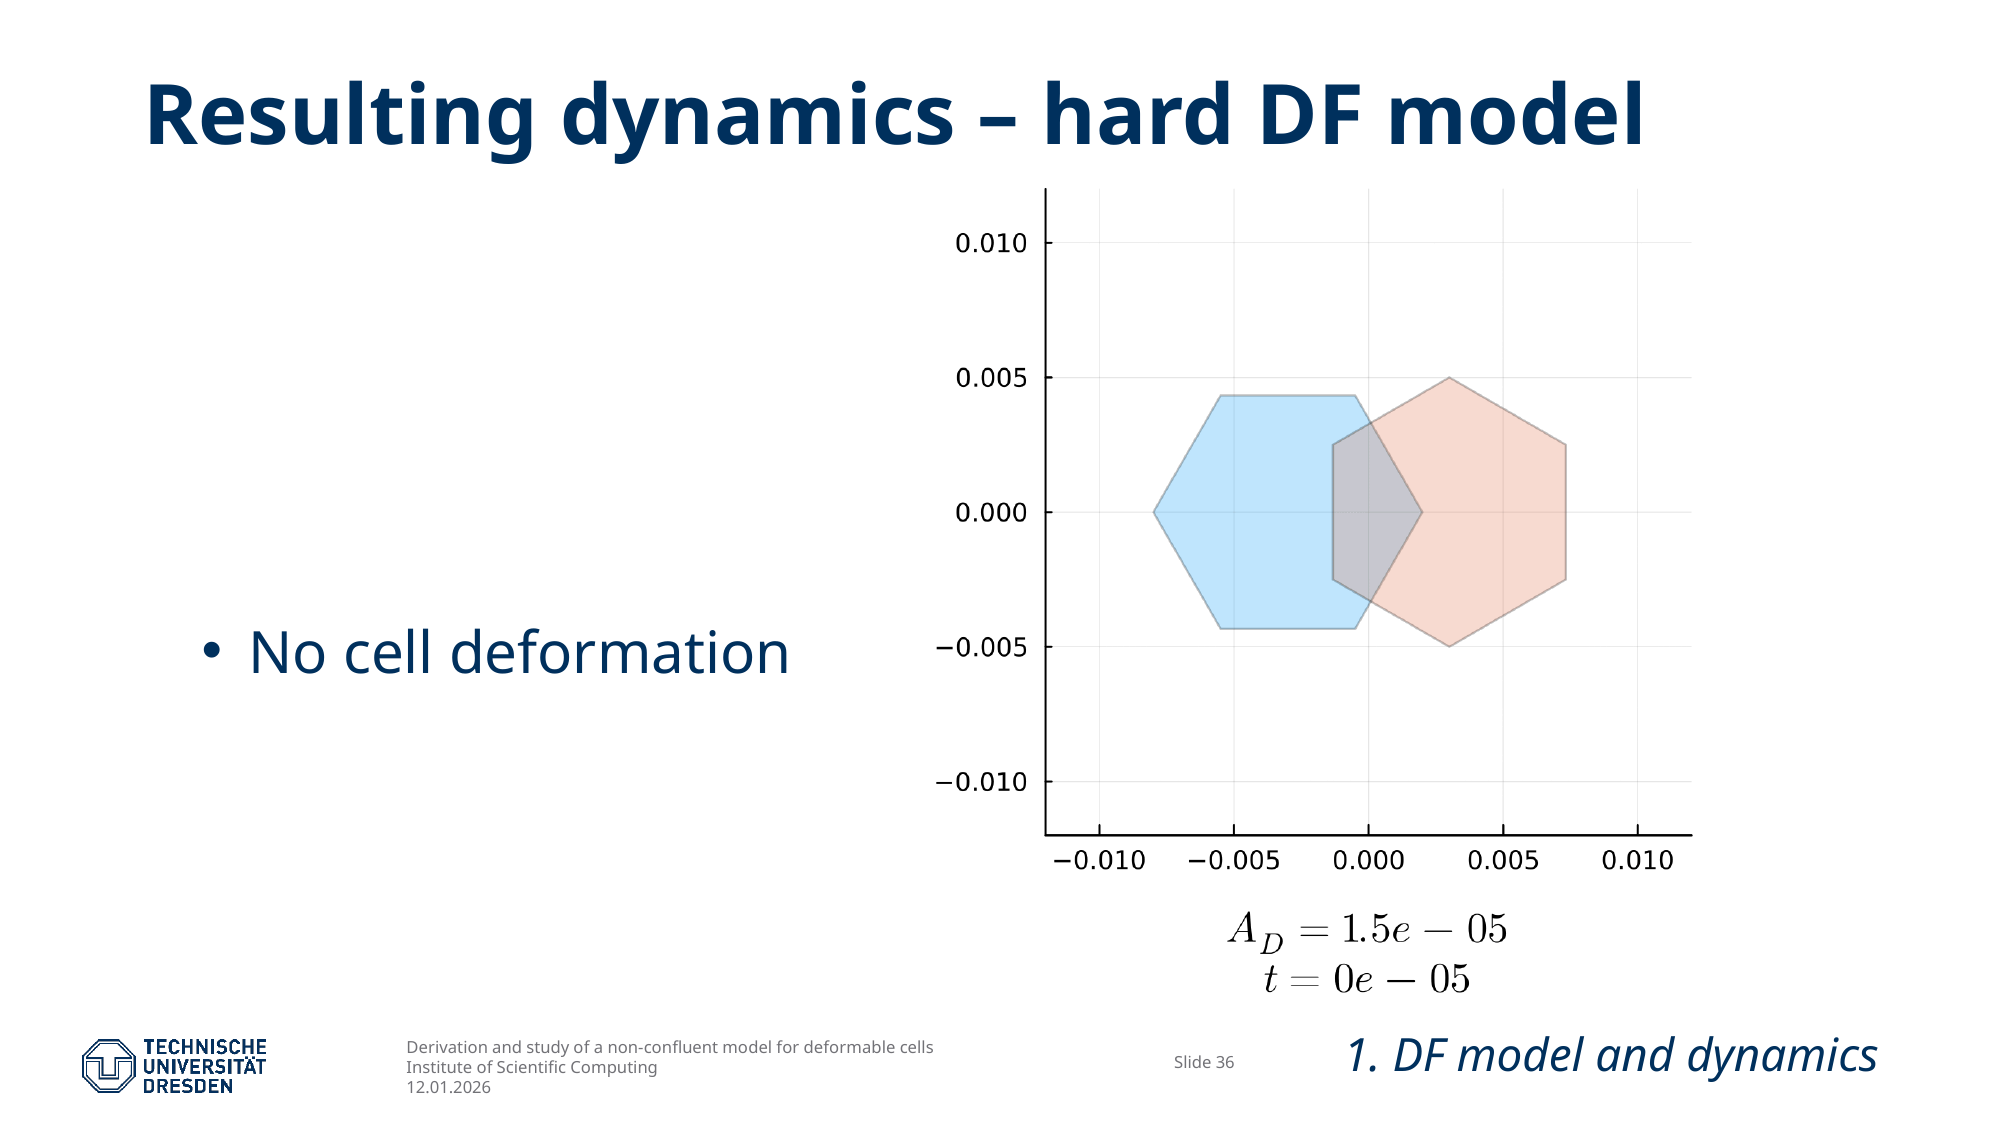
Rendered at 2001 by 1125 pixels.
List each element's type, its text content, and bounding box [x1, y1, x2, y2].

title 1. DF model and dynamics [1320, 1025, 1880, 1092]
picture [925, 163, 1716, 1026]
list Resulting dynamics – hard DF model [143, 61, 1880, 148]
picture [82, 1039, 266, 1093]
